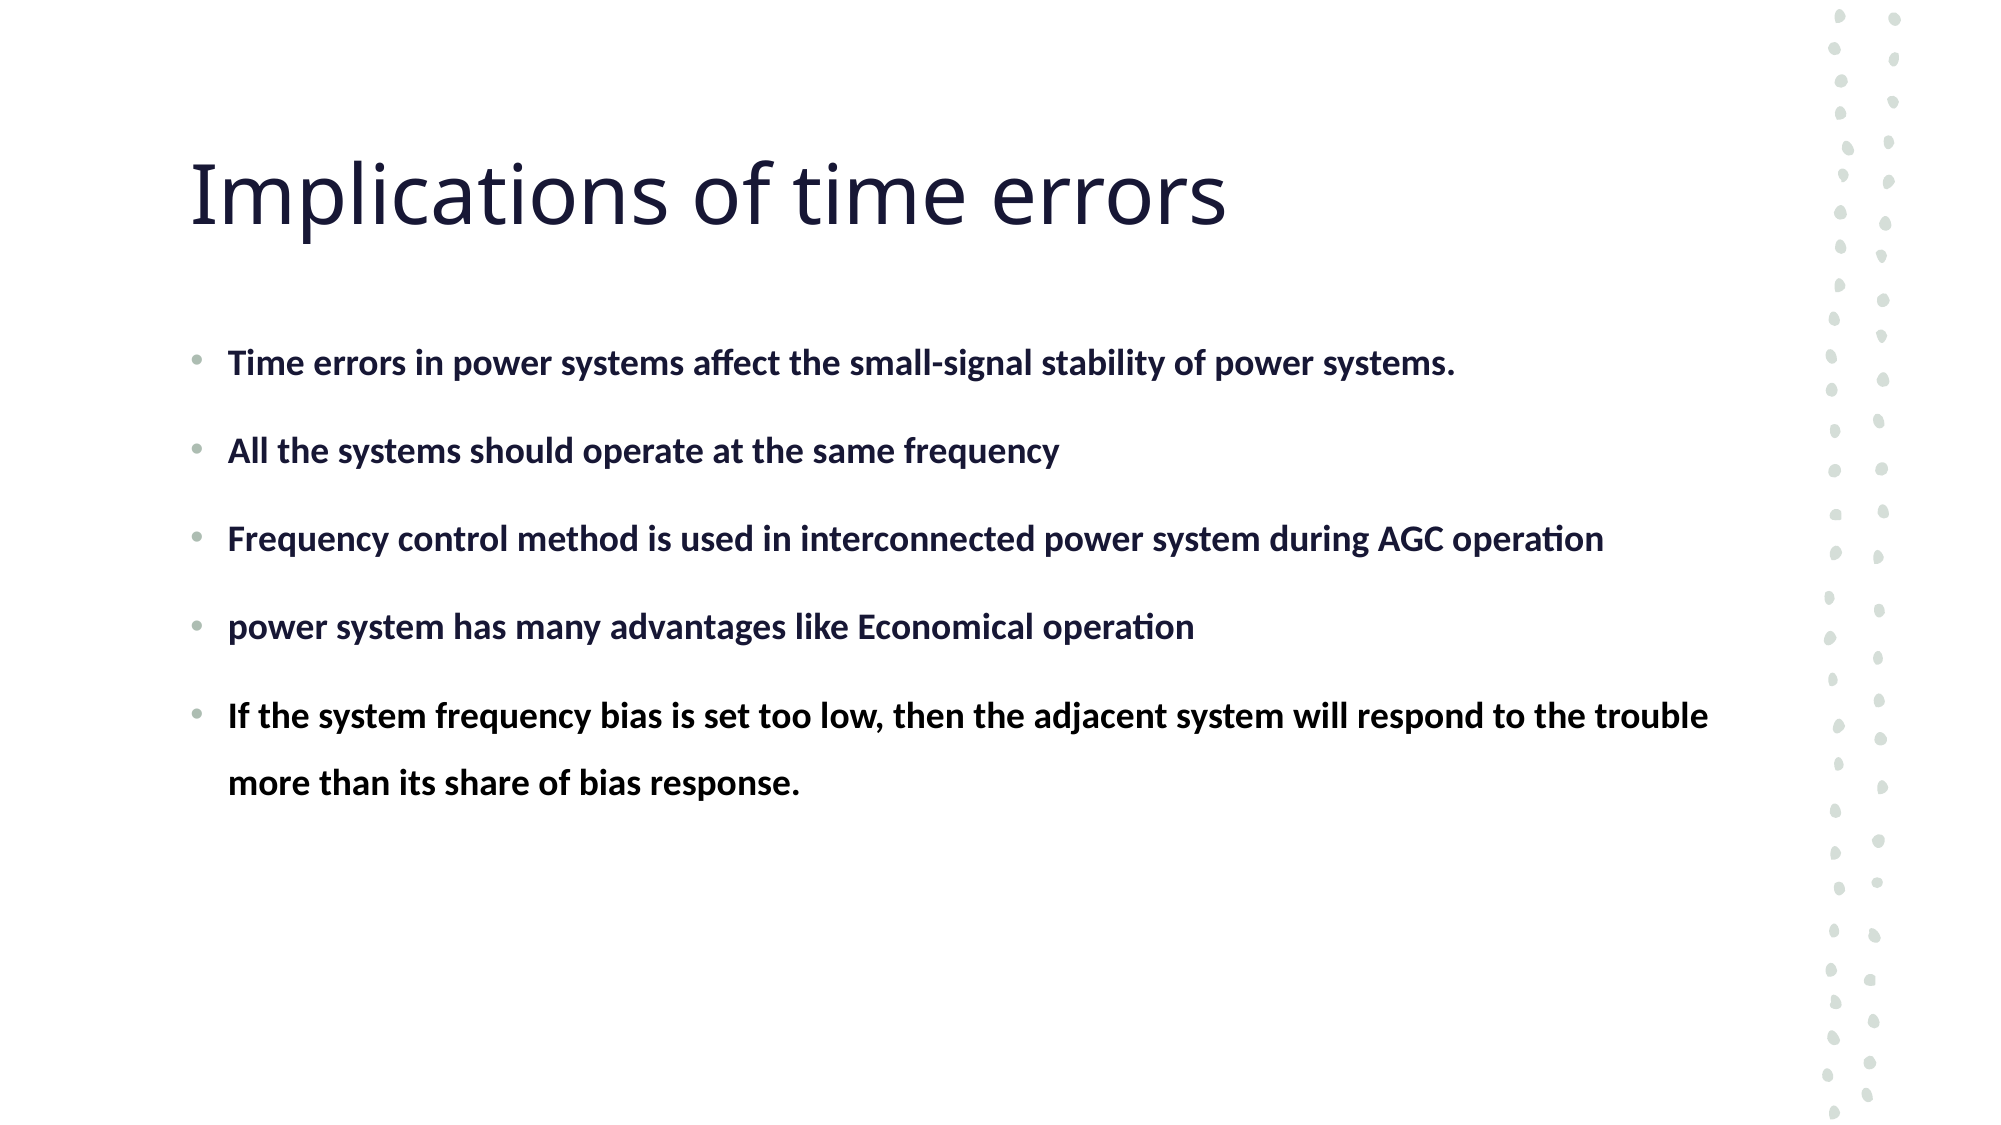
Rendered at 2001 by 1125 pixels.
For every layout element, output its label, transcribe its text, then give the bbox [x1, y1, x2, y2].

list Time errors in power systems affect the small-signal stability of power systems. All the systems should operate at the same frequency Frequency control method is used in interconnected power system during AGC operation power system has many advantages like Economical operation If the system frequency bias is set too low, then the adjacent system will respond to the trouble more than its share of bias response. [175, 307, 1756, 1022]
title Implications of time errors [175, 82, 1756, 300]
